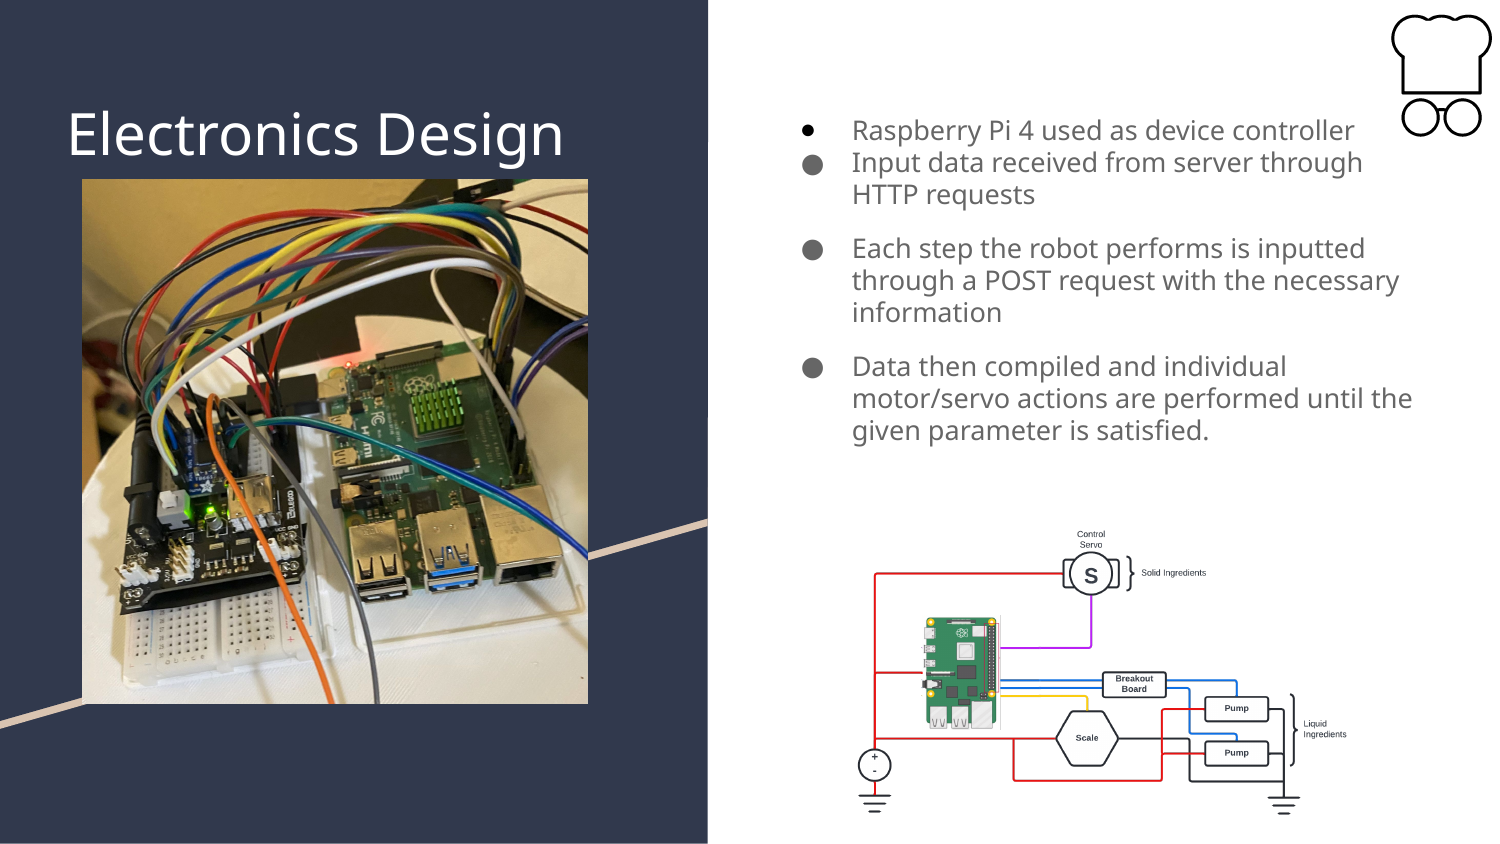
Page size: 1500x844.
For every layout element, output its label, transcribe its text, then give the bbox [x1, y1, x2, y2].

picture [1385, 0, 1500, 149]
title Electronics Design [51, 82, 660, 270]
picture [82, 179, 588, 704]
picture [843, 512, 1364, 831]
list Raspberry Pi 4 used as device controller Input data received from server through HTTP requests Each step the robot performs is inputted through a POST request with the necessary information Data then compiled and individual motor/servo actions are performed until the given parameter is satisfied. [761, 82, 1446, 755]
